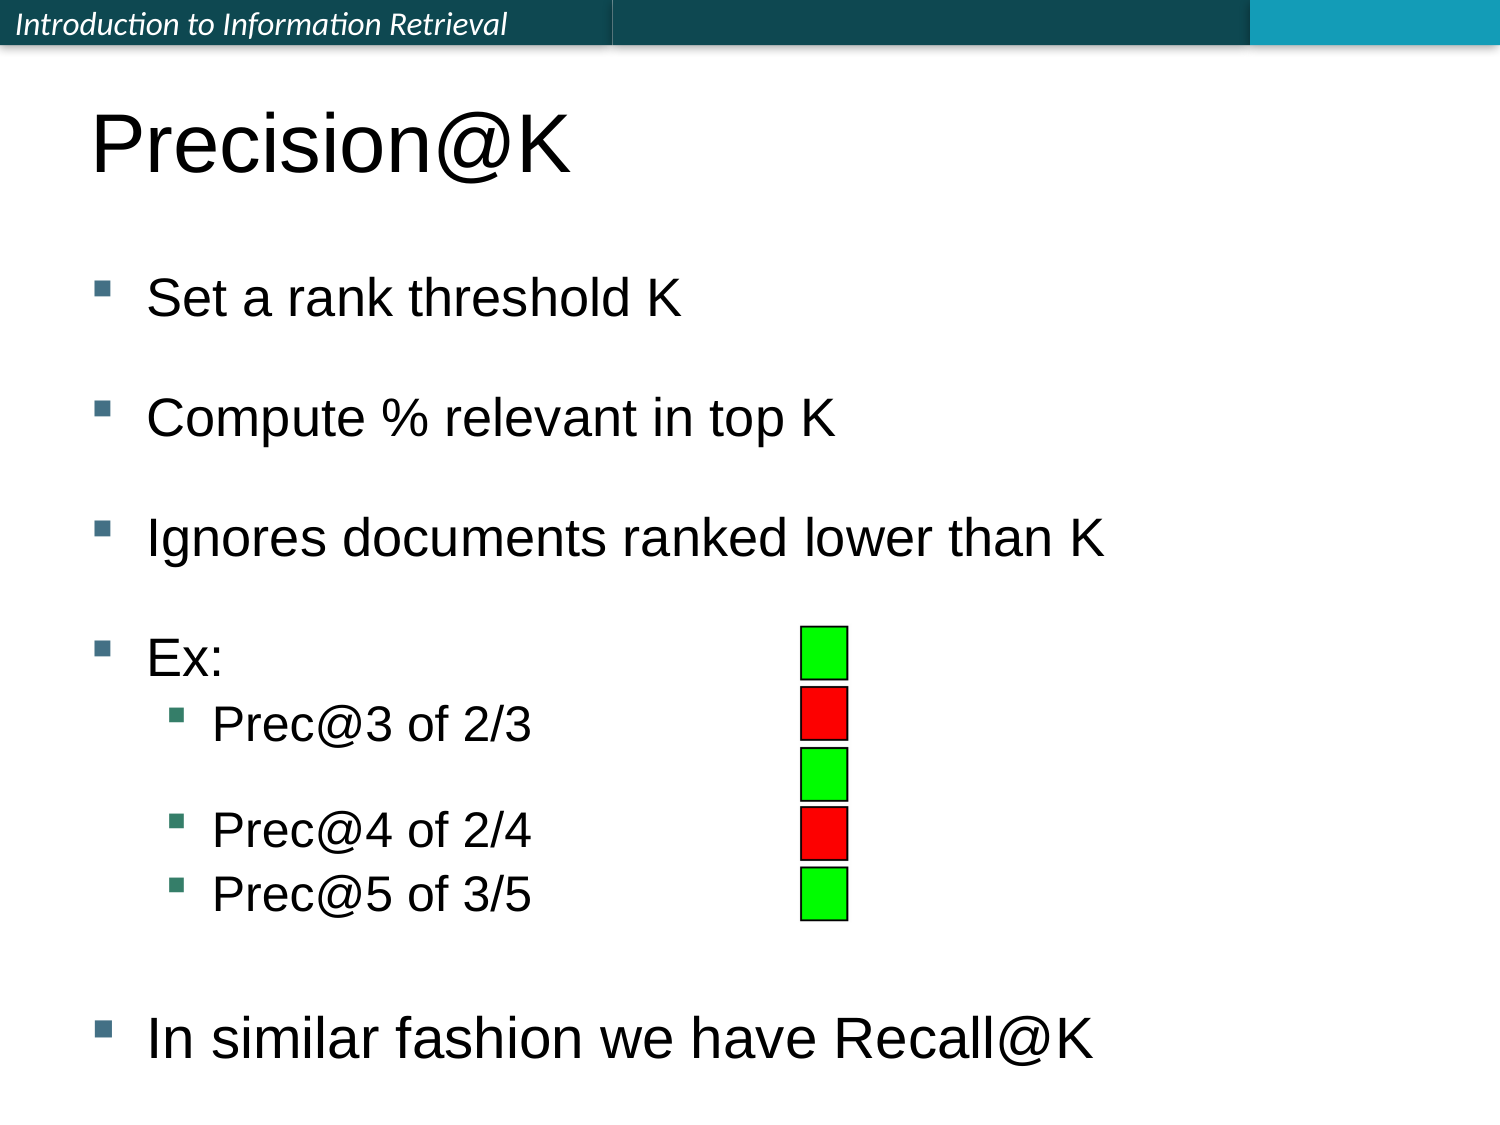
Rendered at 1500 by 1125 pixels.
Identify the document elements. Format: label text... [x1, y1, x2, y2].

title Precision@K [75, 45, 1425, 233]
list Set a rank threshold K Compute % relevant in top K Ignores documents ranked lower than K Ex: Prec@3 of 2/3 Prec@4 of 2/4 Prec@5 of 3/5 In similar fashion we have Recall@K [75, 262, 1425, 1063]
picture [674, 624, 976, 922]
